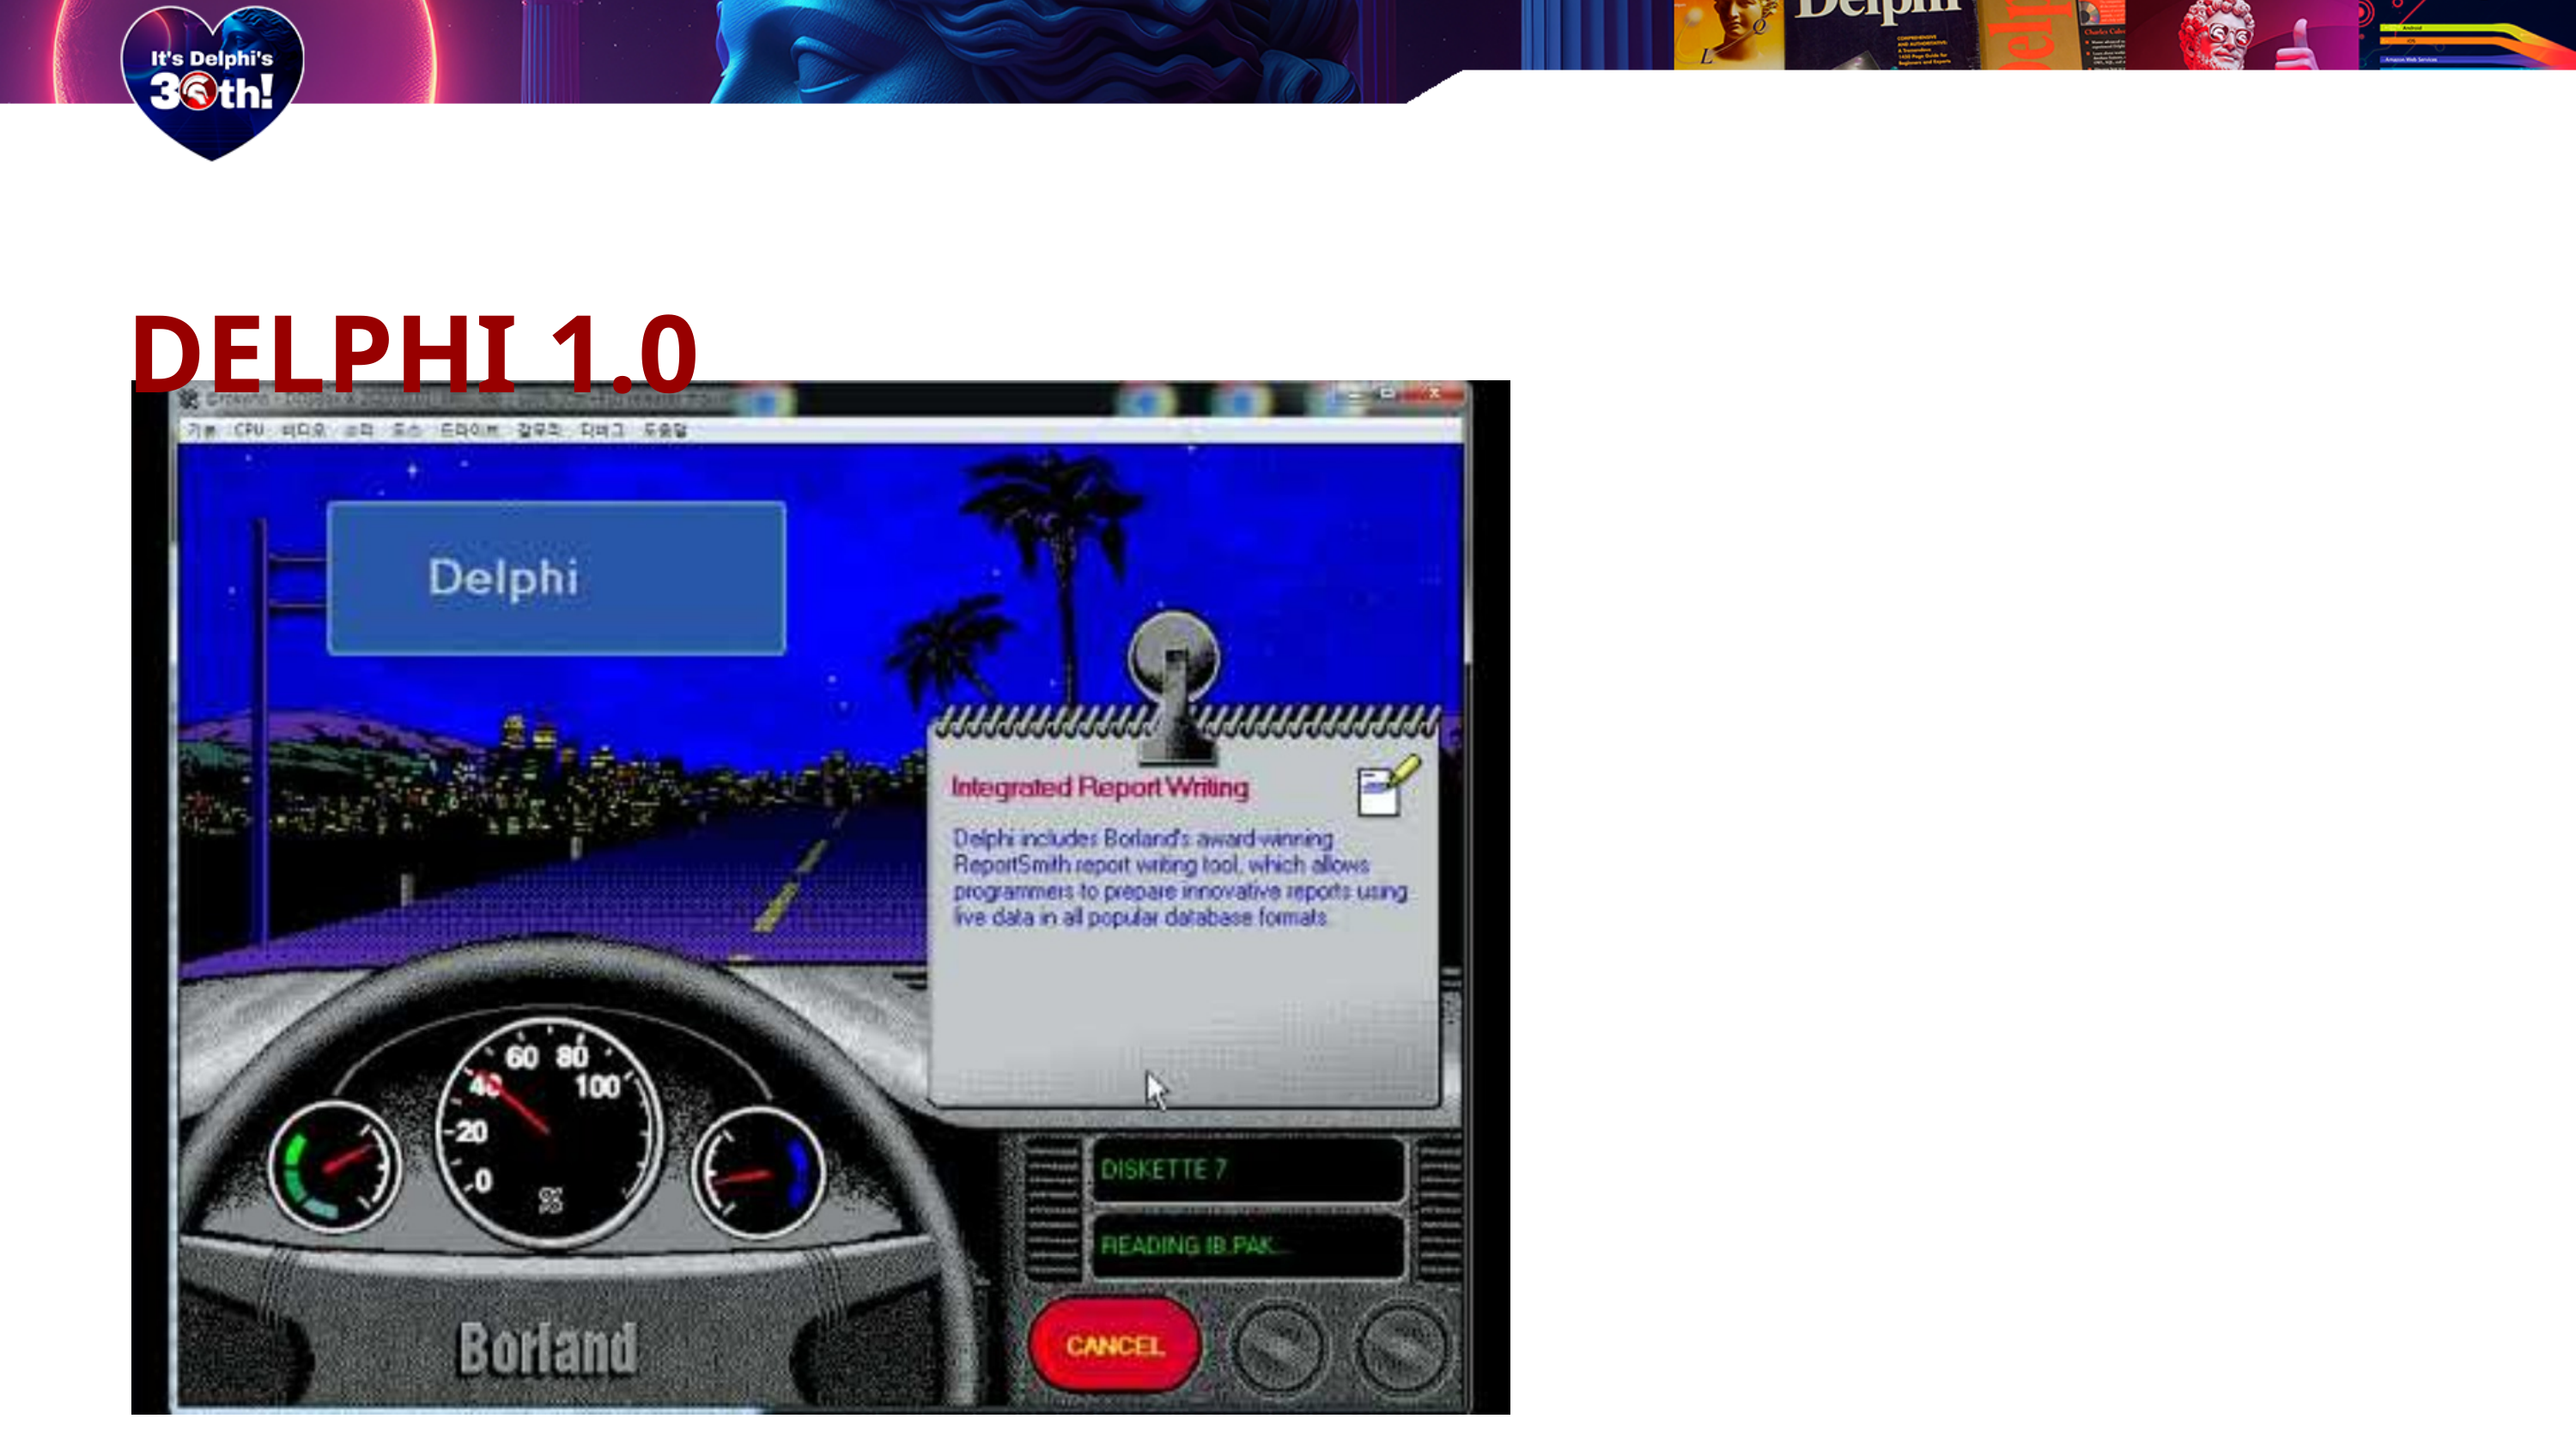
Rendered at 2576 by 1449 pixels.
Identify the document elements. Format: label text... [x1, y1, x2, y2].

picture [0, 0, 2576, 1449]
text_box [130, 379, 1511, 1416]
text_box DELPHI 1.0 [113, 182, 2204, 427]
